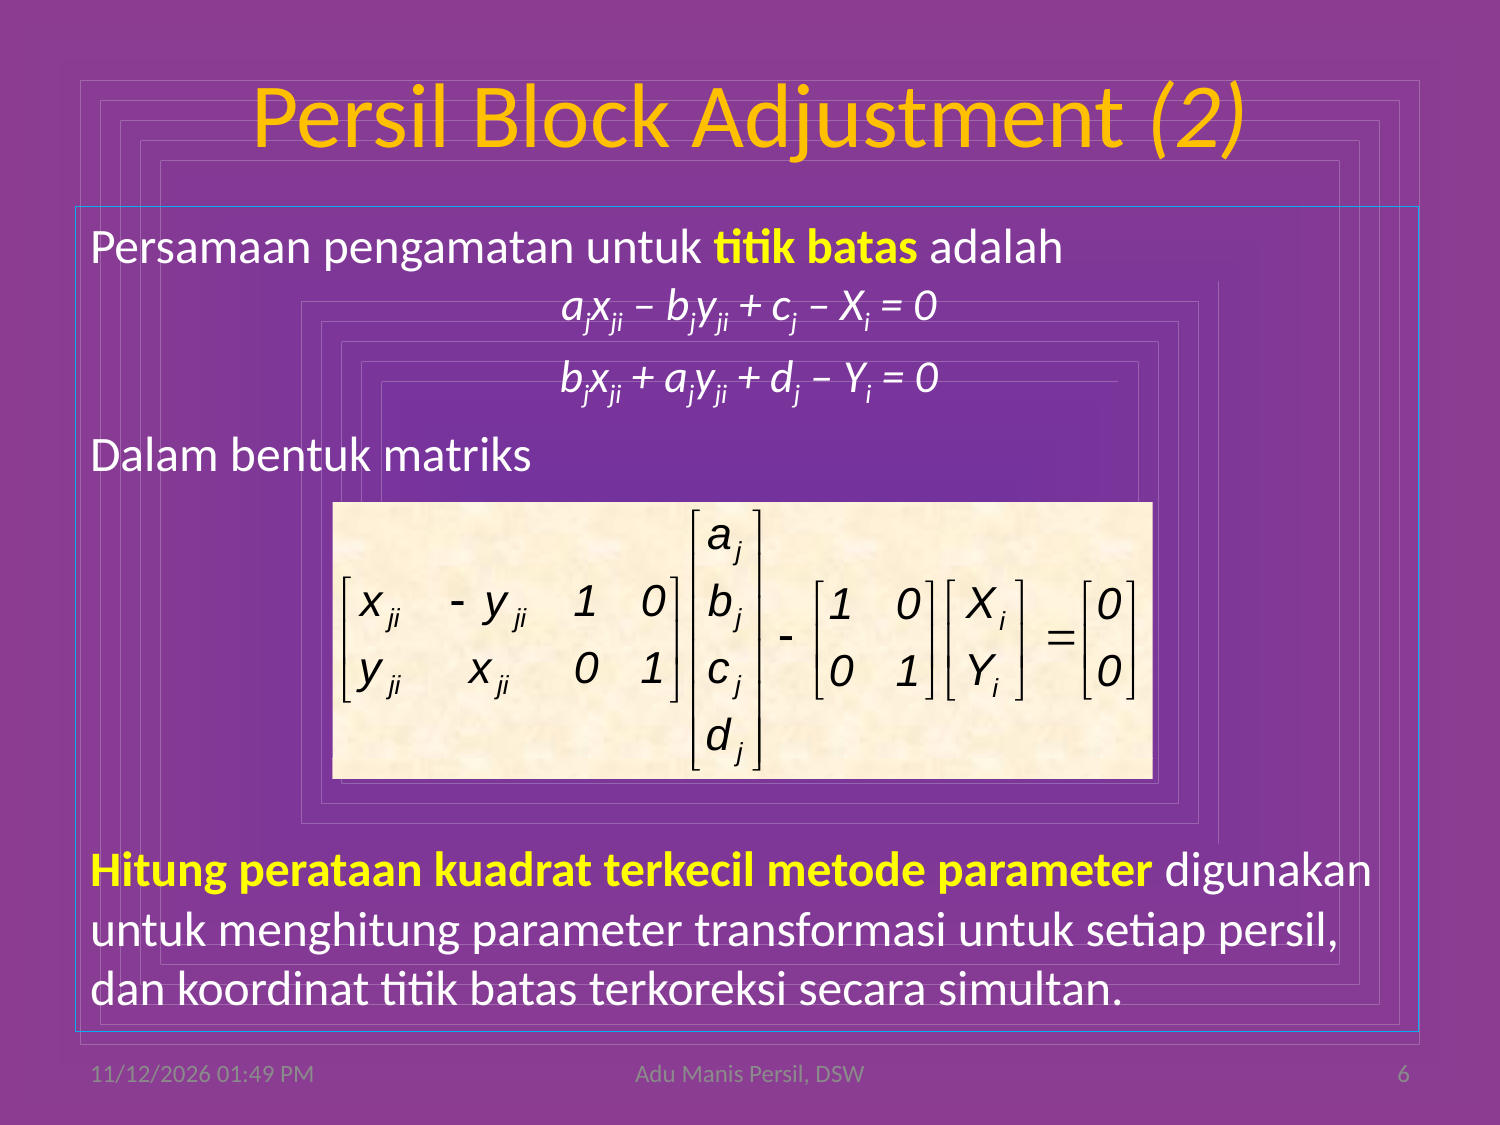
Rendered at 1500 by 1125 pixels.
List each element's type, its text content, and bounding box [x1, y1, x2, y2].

title Persil Block Adjustment (2) [75, 45, 1425, 176]
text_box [332, 502, 1153, 779]
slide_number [75, 1042, 425, 1103]
footer Adu Manis Persil, DSW [512, 1042, 988, 1103]
text_box ajxji – bjyji + cj – Xi = 0 bjxji + ajyji + dj – Yi = 0 [79, 267, 1418, 417]
slide_number 6 [1074, 1042, 1425, 1103]
list Persamaan pengamatan untuk titik batas adalah Dalam bentuk matriks Hitung perataan kuadrat terkecil metode parameter digunakan untuk menghitung parameter transformasi untuk setiap persil, dan koordinat titik batas terkoreksi secara simultan. [75, 206, 1418, 1032]
